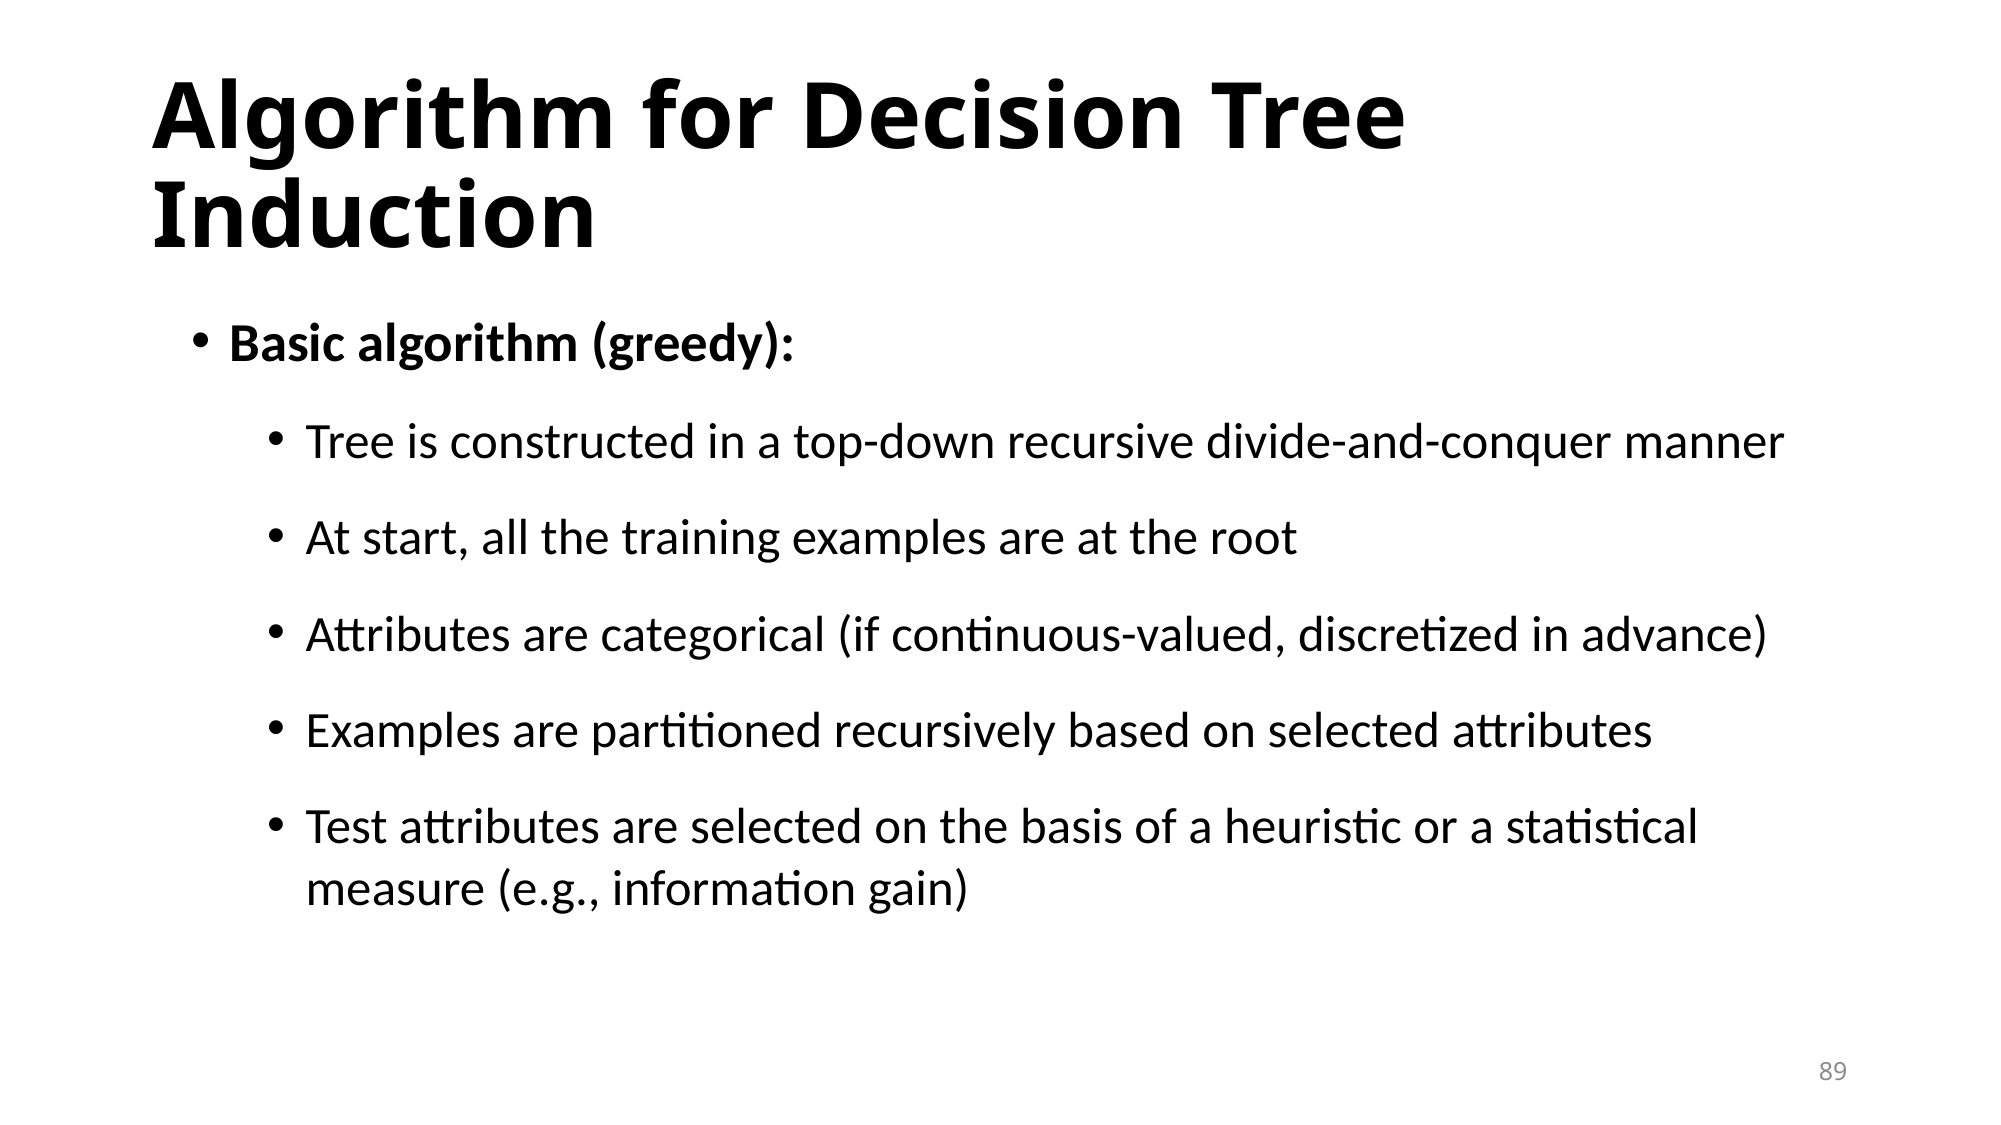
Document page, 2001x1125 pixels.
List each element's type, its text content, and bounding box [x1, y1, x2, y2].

title Algorithm for Decision Tree Induction [137, 59, 1863, 278]
slide_number 89 [1412, 1042, 1863, 1103]
list Basic algorithm (greedy): Tree is constructed in a top-down recursive divide-and-conquer manner At start, all the training examples are at the root Attributes are categorical (if continuous-valued, discretized in advance) Examples are partitioned recursively based on selected attributes Test attributes are selected on the basis of a heuristic or a statistical measure (e.g., information gain) [137, 299, 1863, 1014]
